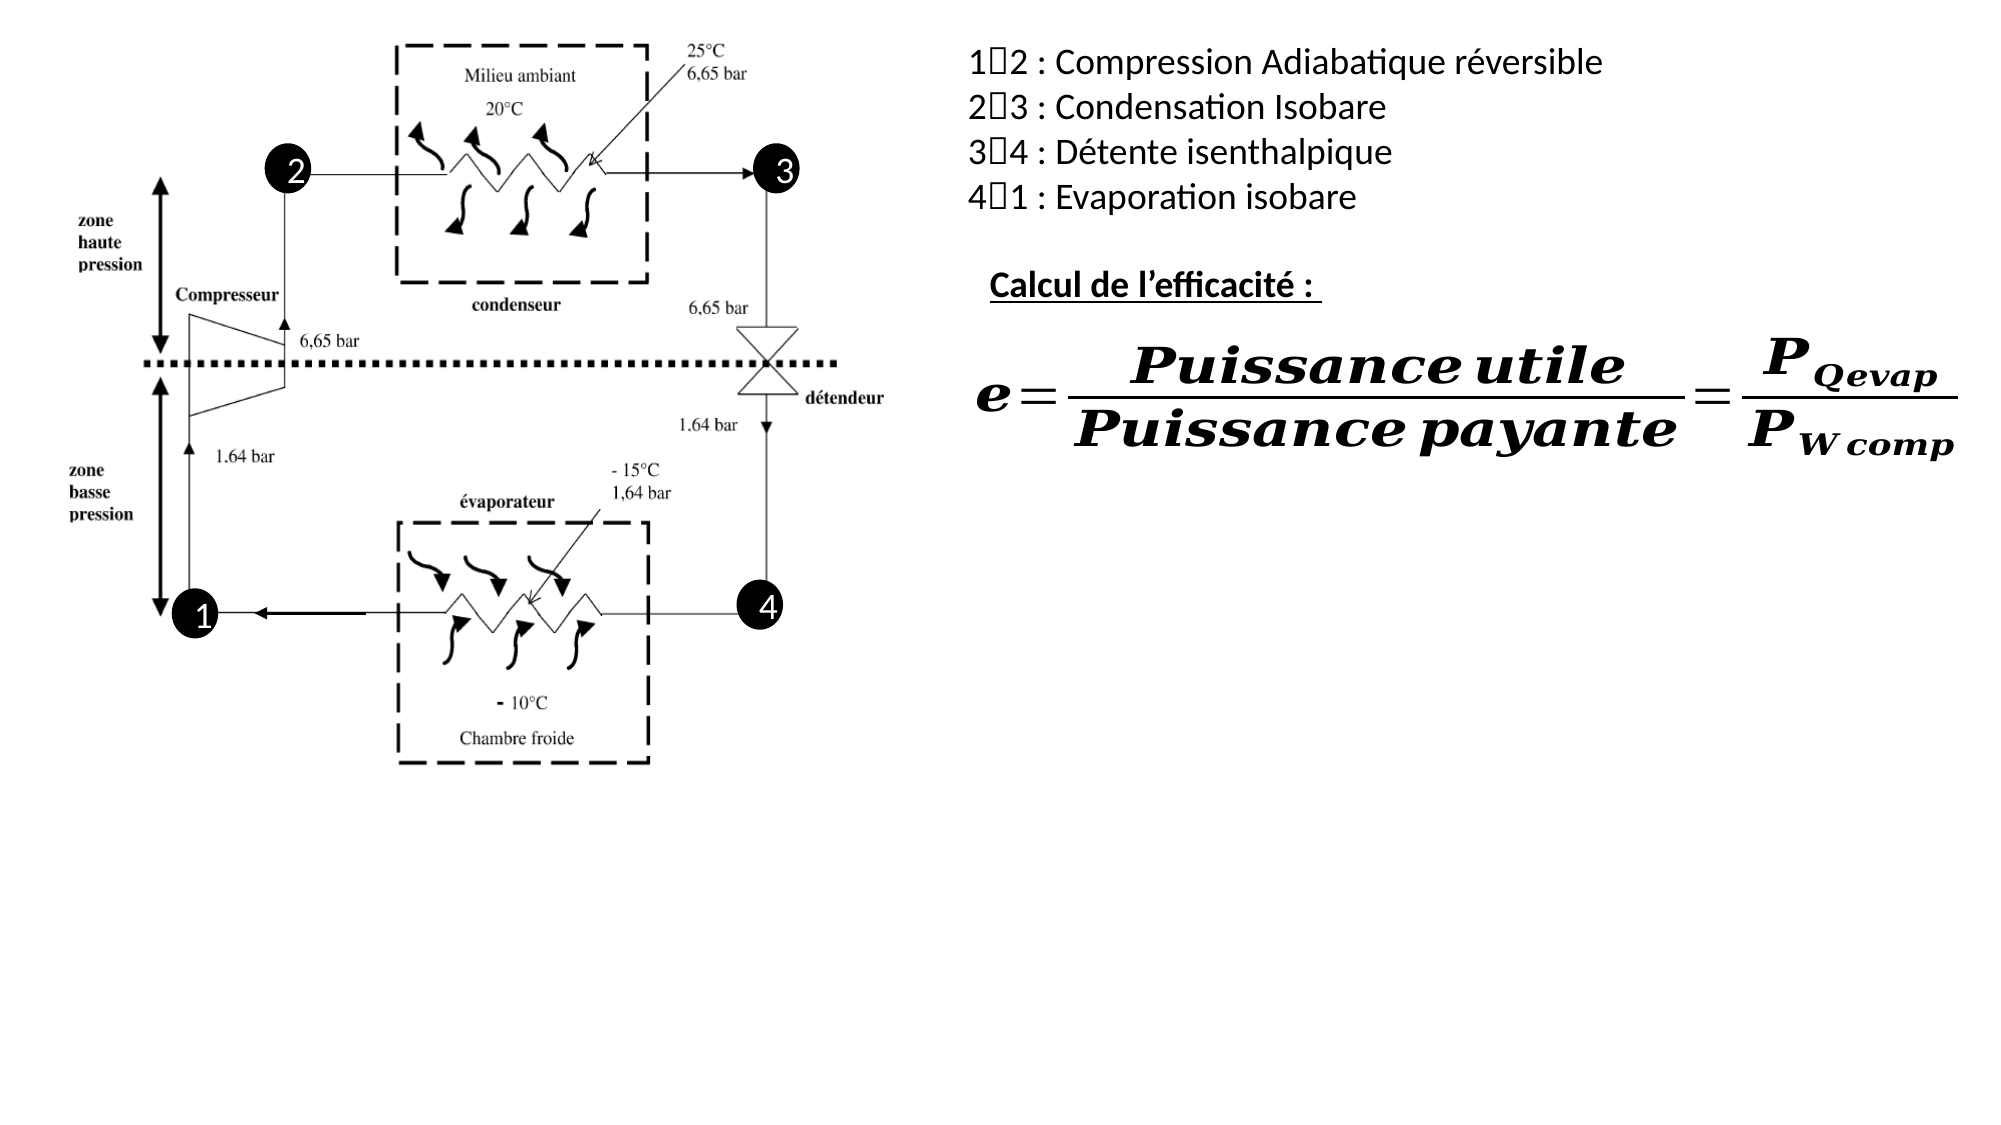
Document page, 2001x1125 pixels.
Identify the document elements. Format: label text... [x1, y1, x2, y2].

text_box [25, 29, 905, 774]
text_box Calcul de l’efficacité : [975, 253, 1961, 313]
text_box 12 : Compression Adiabatique réversible 23 : Condensation Isobare 34 : Détente isenthalpique 41 : Evaporation isobare [953, 29, 1667, 225]
